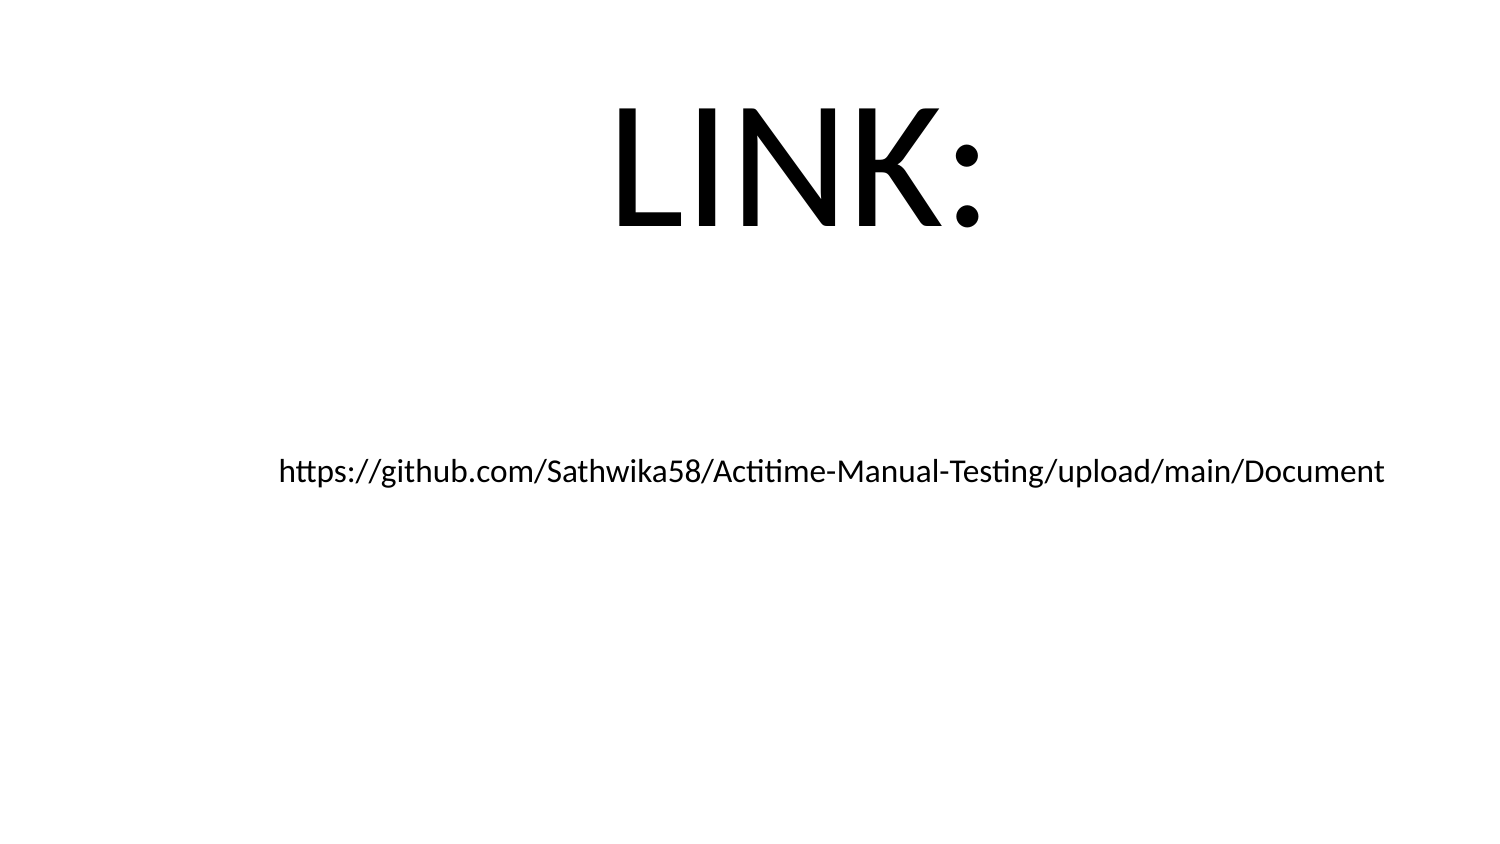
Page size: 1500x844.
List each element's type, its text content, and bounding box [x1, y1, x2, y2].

list LINK: https://github.com/Sathwika58/Actitime-Manual-Testing/upload/main/Document [136, 35, 1500, 844]
